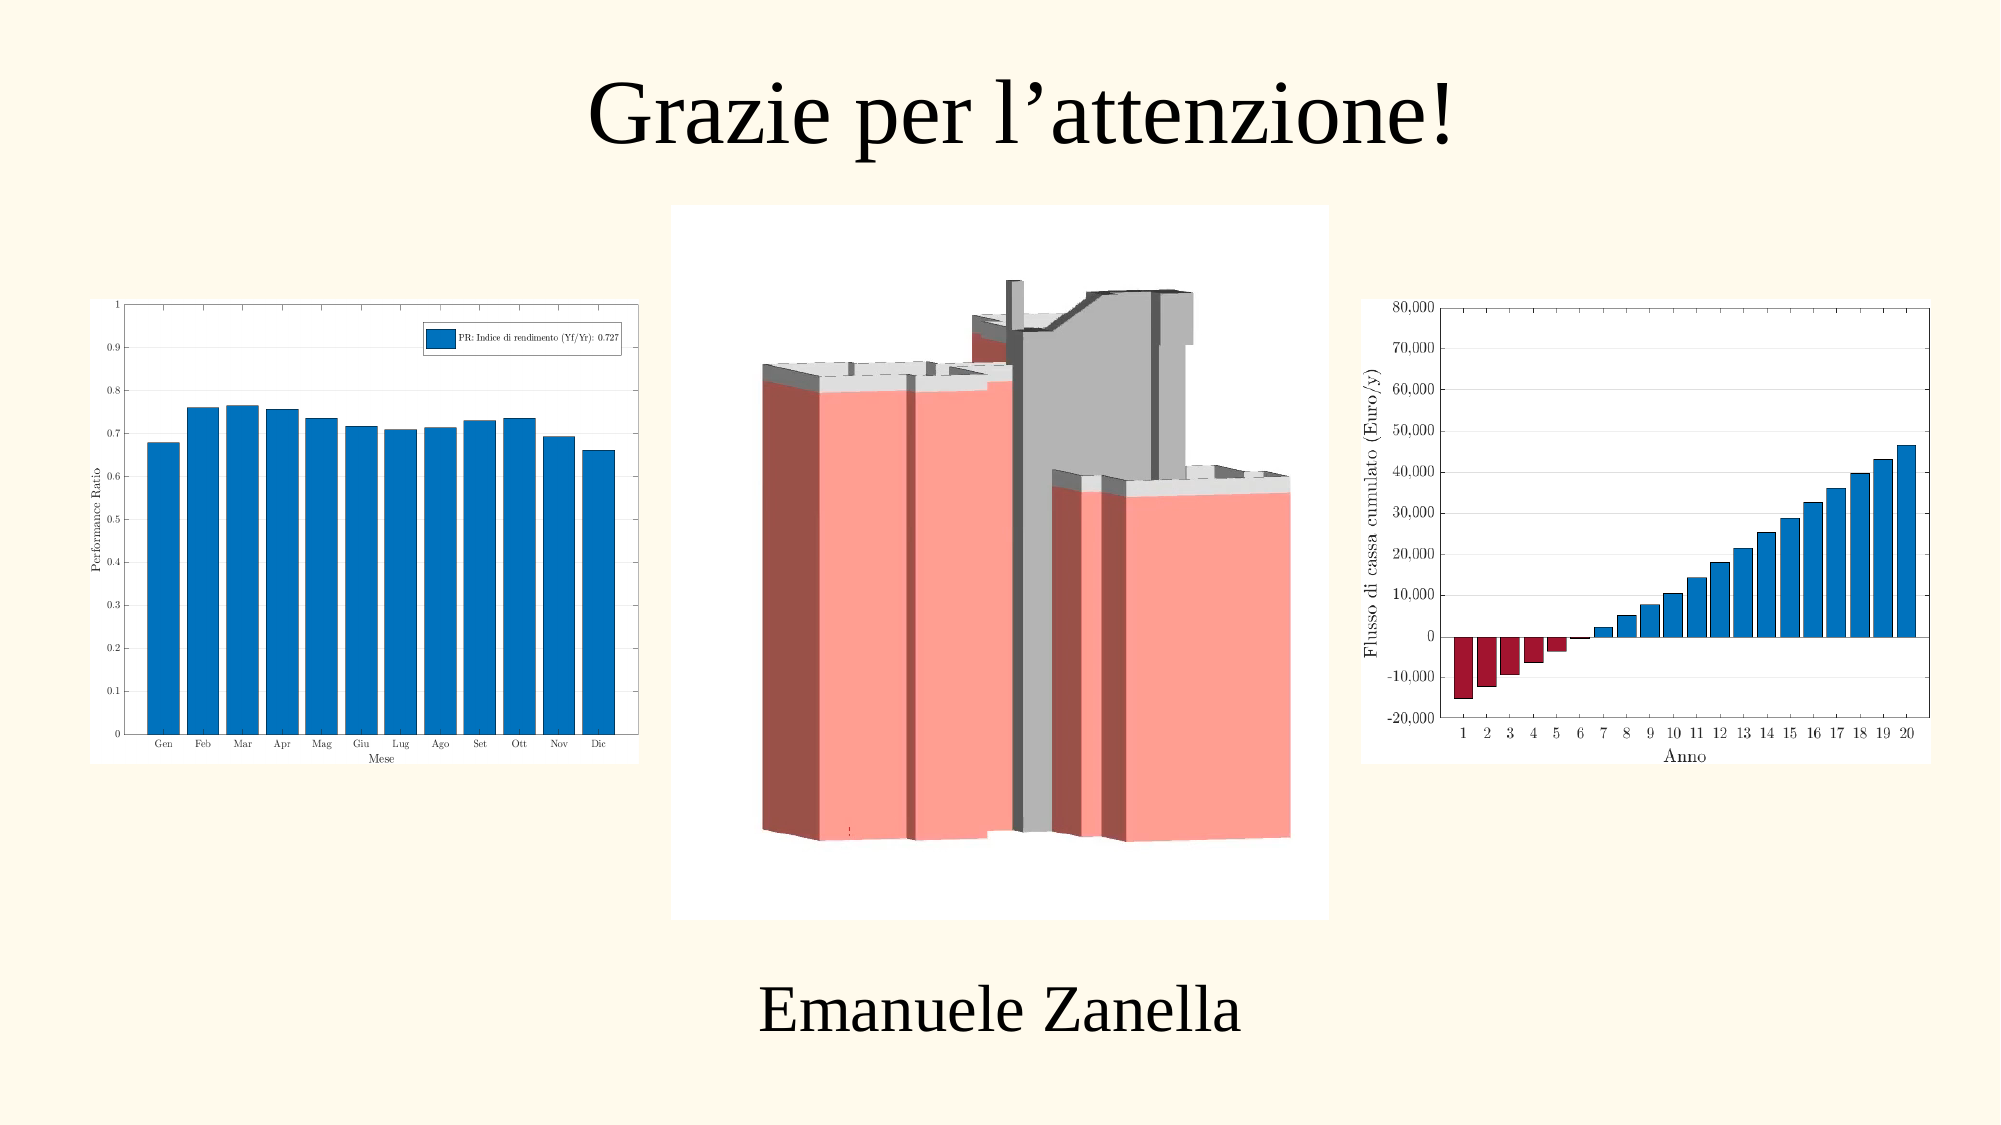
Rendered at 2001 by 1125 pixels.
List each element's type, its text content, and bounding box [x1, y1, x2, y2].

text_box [671, 204, 1329, 921]
picture [90, 299, 639, 764]
text_box Emanuele Zanella [743, 966, 1329, 1030]
picture [1361, 299, 1931, 764]
text_box Grazie per l’attenzione! [572, 5, 1476, 223]
